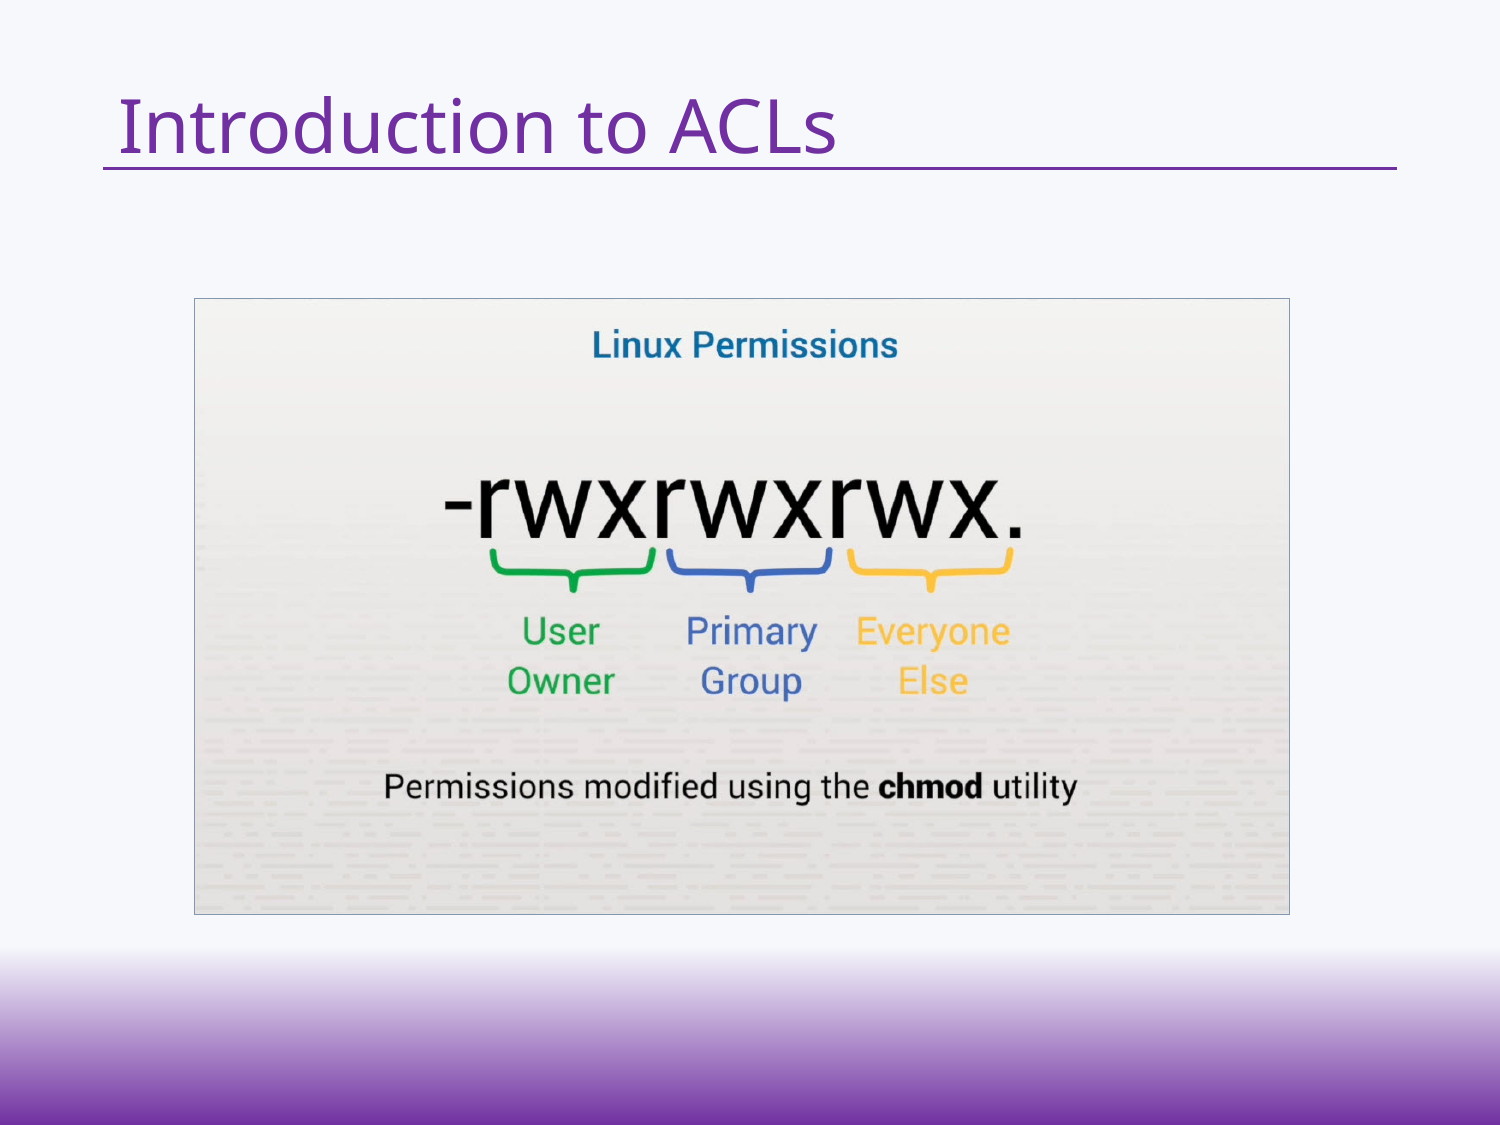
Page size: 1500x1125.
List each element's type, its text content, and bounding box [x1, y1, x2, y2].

title Introduction to ACLs [103, 49, 1397, 210]
picture [194, 298, 1290, 915]
